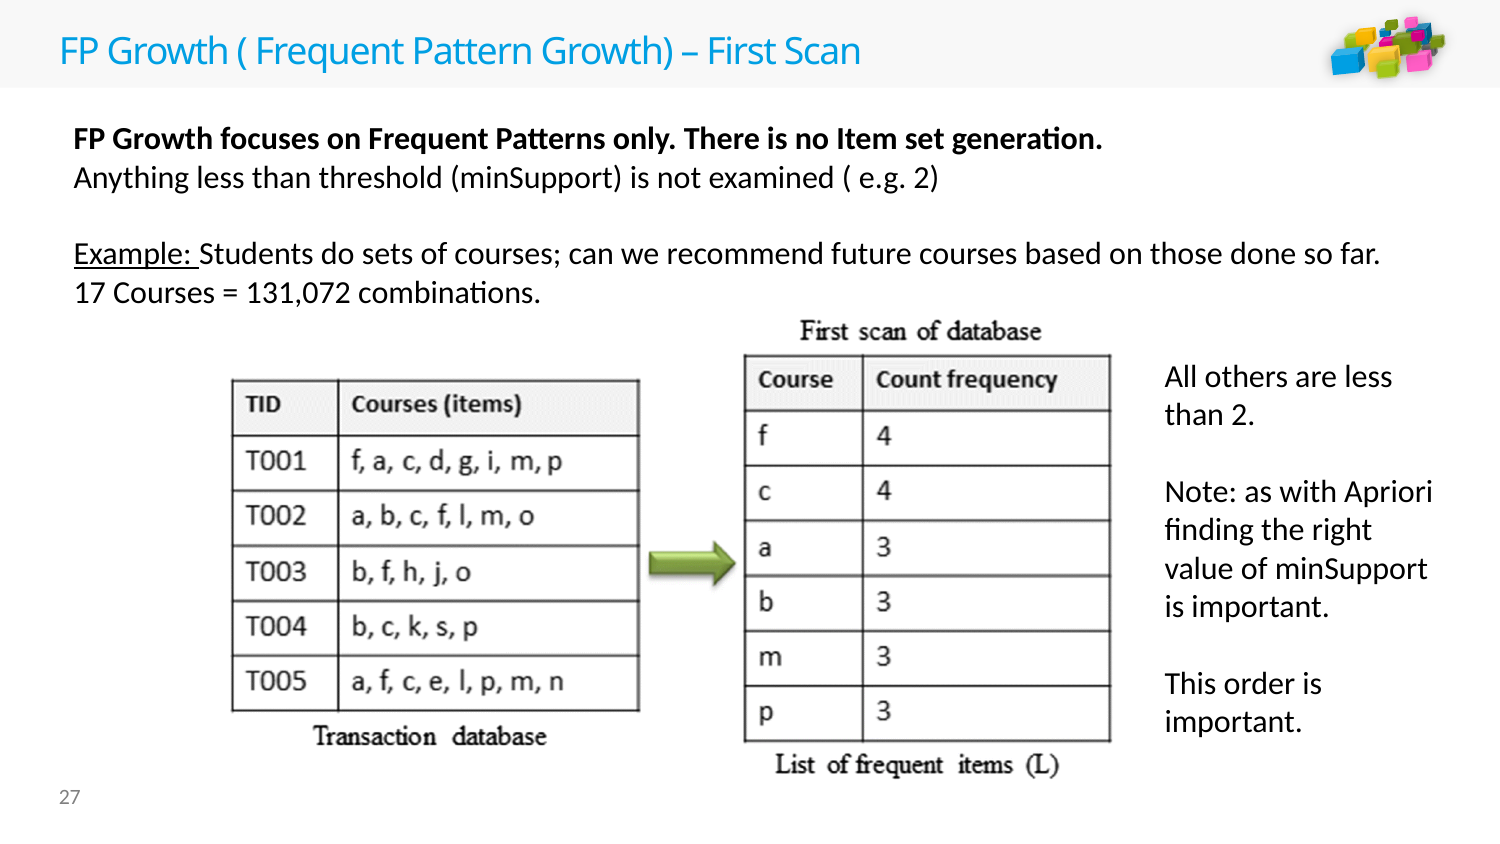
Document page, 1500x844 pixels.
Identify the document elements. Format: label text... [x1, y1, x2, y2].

picture [229, 318, 1114, 780]
title FP Growth ( Frequent Pattern Growth) – First Scan [58, 31, 1267, 73]
text_box All others are less than 2. Note: as with Apriori finding the right value of minSupport is important. This order is important. [1149, 347, 1457, 747]
text_box FP Growth focuses on Frequent Patterns only. There is no Item set generation. Anything less than threshold (minSupport) is not examined ( e.g. 2) Example: Students do sets of courses; can we recommend future courses based on those done so far. 17 Courses = 131,072 combinations. [58, 110, 1457, 317]
